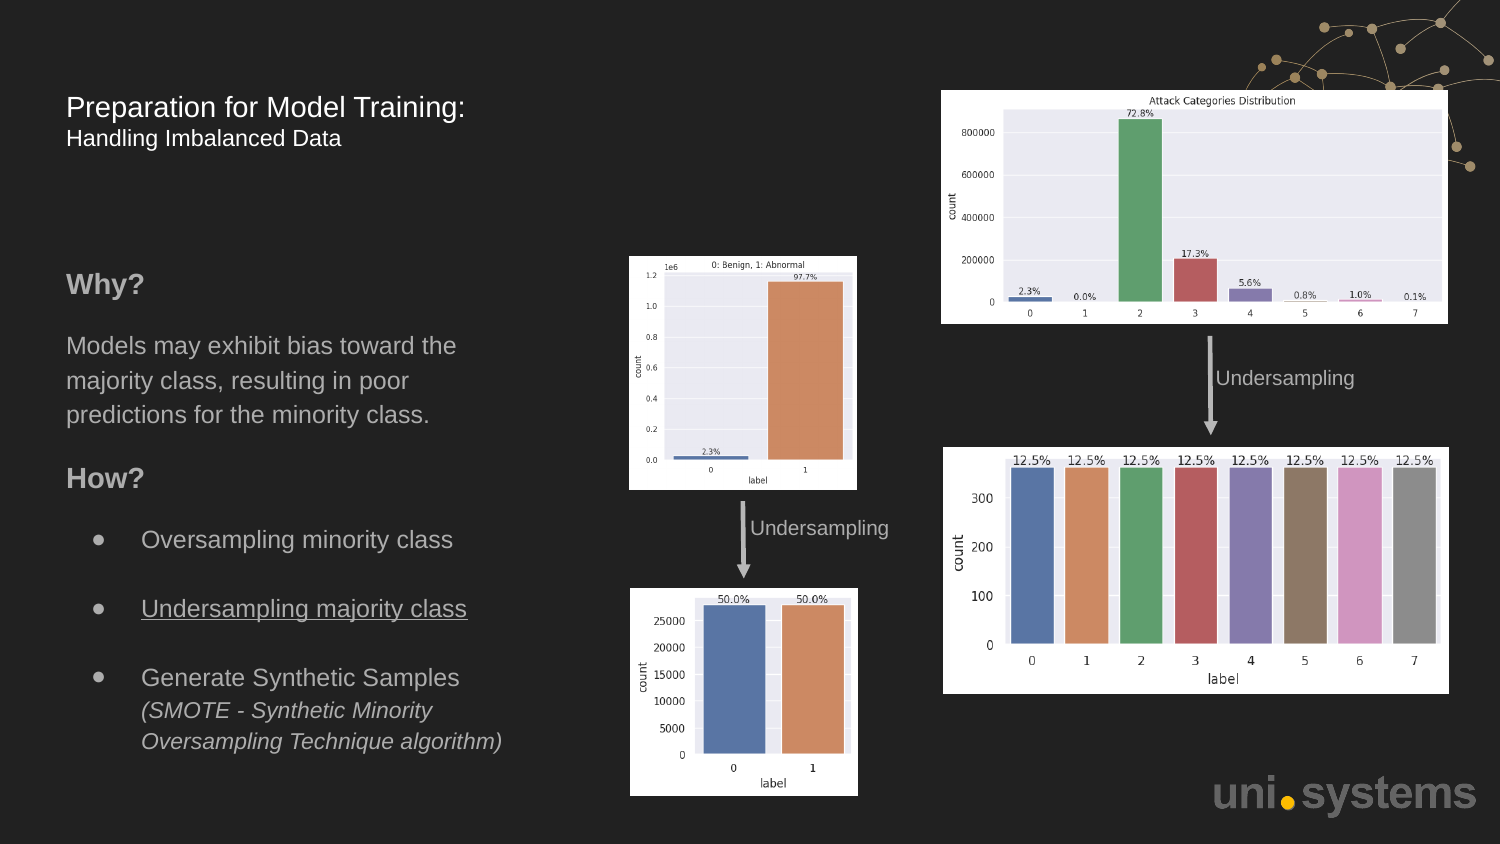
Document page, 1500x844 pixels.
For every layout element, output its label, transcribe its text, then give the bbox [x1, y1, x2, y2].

text_box Undersampling [1216, 349, 1438, 381]
picture [628, 256, 857, 490]
list Why? Models may exhibit bias toward the majority class, resulting in poor predictions for the minority class. How? Oversampling minority class Undersampling majority class Generate Synthetic Samples (SMOTE - Synthetic Minority Oversampling Technique algorithm) [51, 245, 545, 785]
picture [943, 447, 1450, 695]
picture [1199, 749, 1491, 837]
picture [629, 588, 858, 796]
text_box Undersampling [735, 499, 937, 530]
picture [941, 0, 1500, 324]
title Preparation for Model Training: Handling Imbalanced Data [51, 72, 1449, 167]
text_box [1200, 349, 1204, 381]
